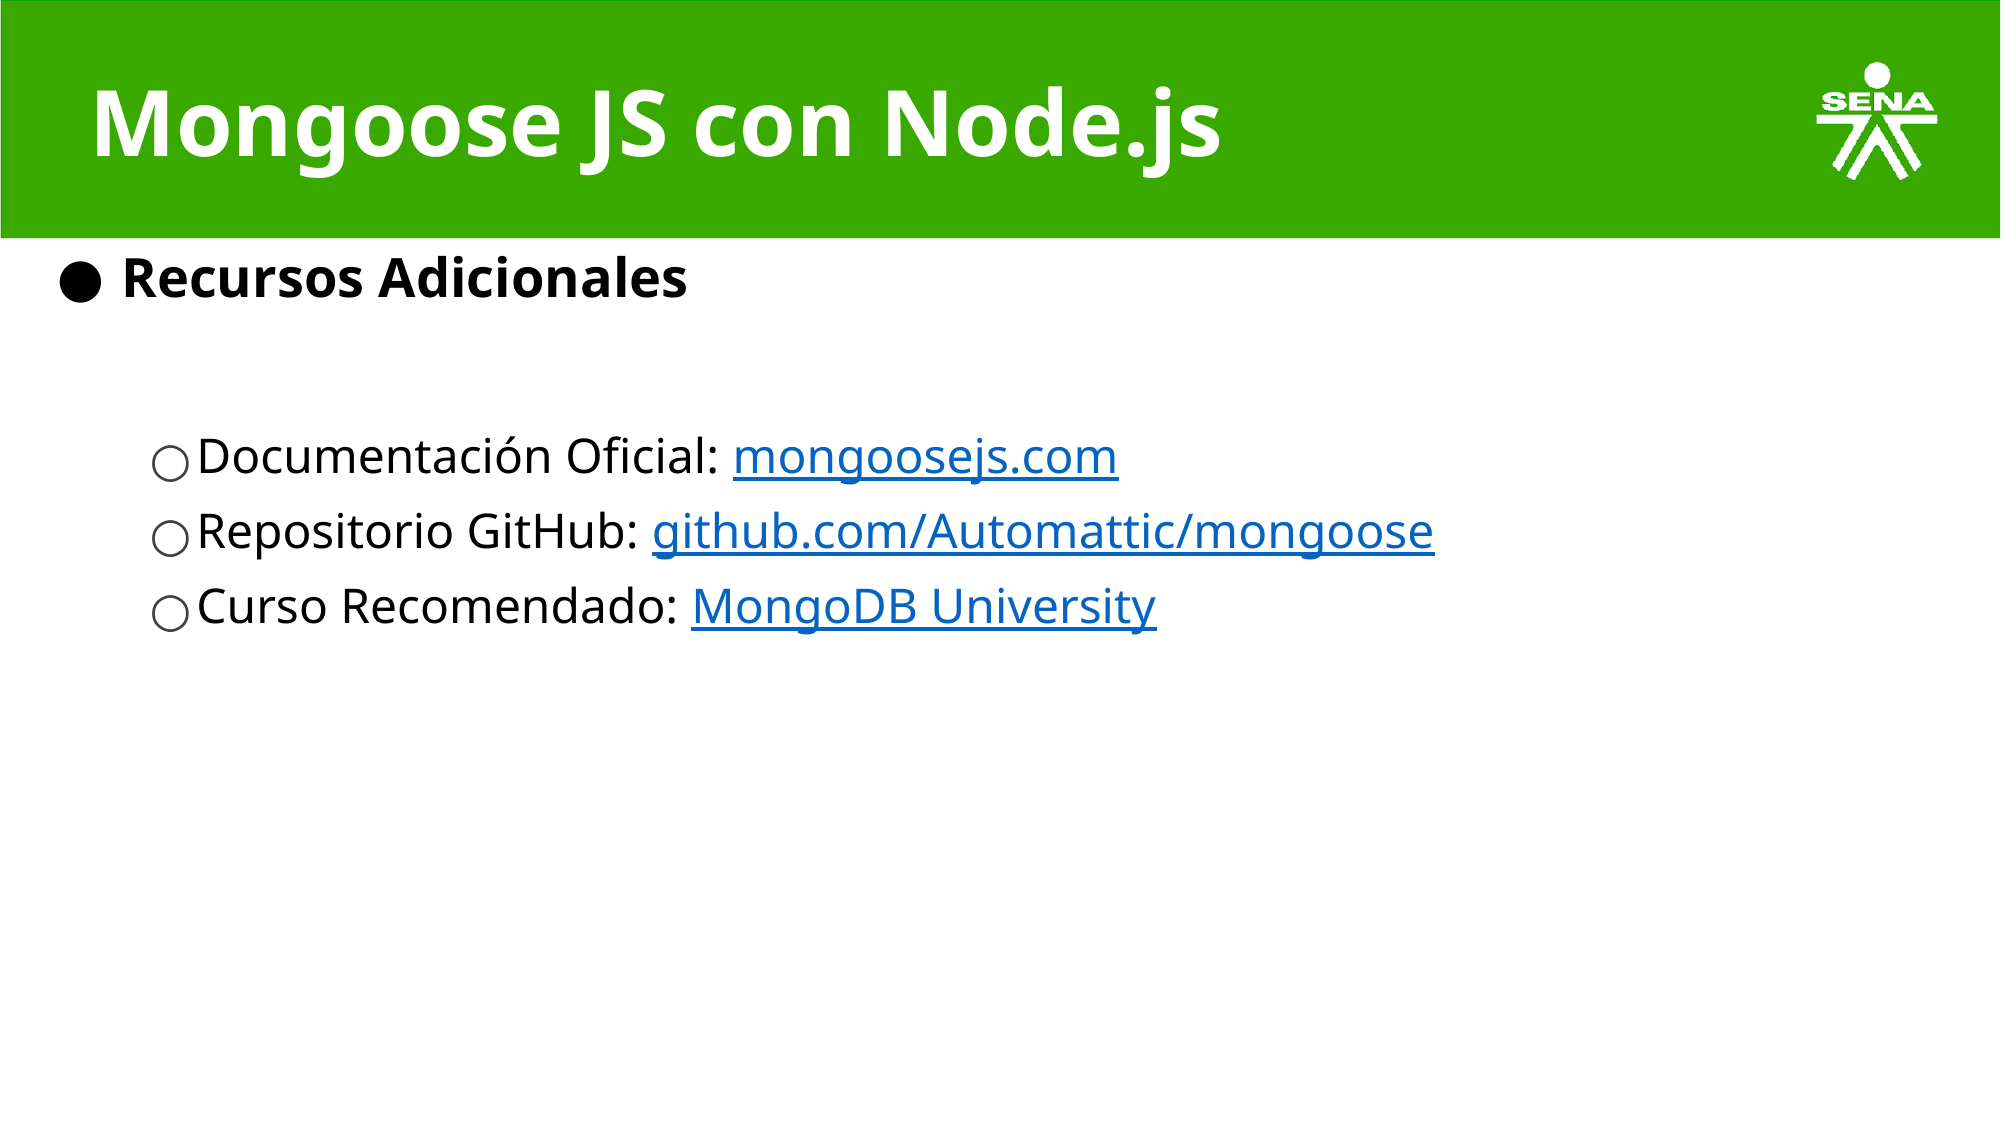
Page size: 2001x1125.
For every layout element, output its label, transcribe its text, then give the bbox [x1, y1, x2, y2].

title Mongoose JS con Node.js [74, 18, 1800, 235]
picture [0, 0, 2001, 1125]
text_box Recursos Adicionales Documentación Oficial: mongoosejs.com Repositorio GitHub: github.com/Automattic/mongoose Curso Recomendado: MongoDB University [31, 235, 1900, 1019]
